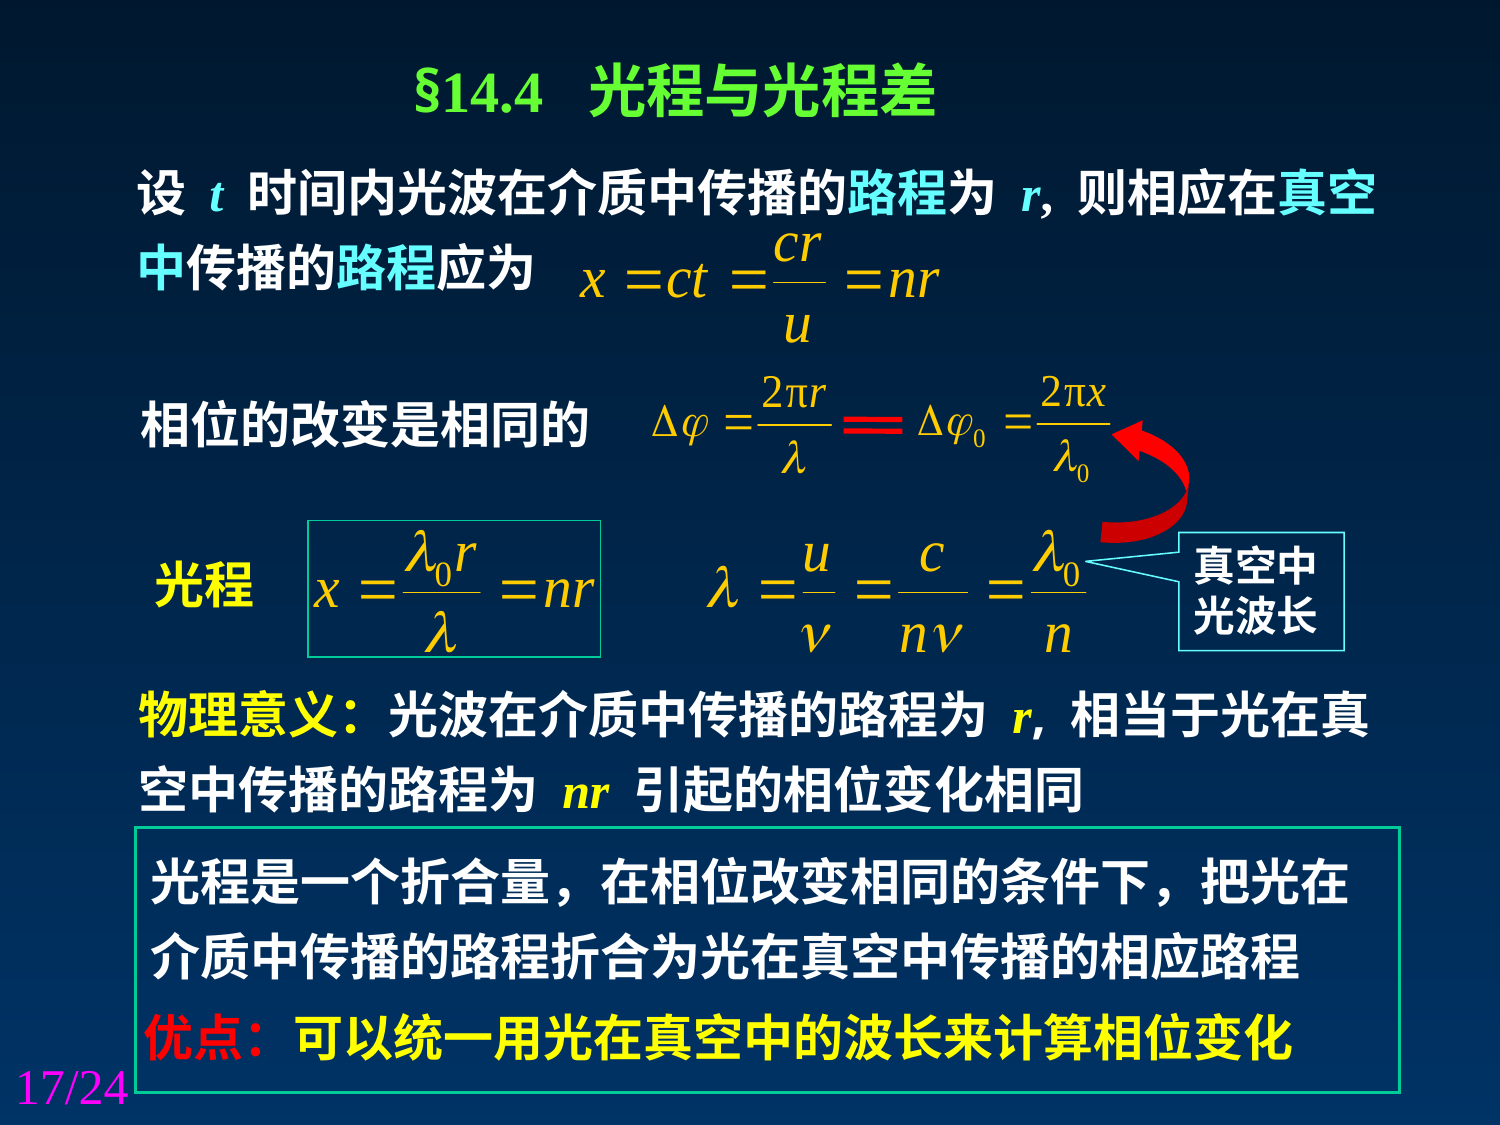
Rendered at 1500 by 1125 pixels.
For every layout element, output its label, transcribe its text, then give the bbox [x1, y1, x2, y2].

text_box 真空中光波长 [1093, 532, 1345, 651]
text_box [843, 419, 903, 432]
text_box 设 t 时间内光波在介质中传播的路程为 r, 则相应在真空中传播的路程应为 [121, 139, 1422, 305]
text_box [573, 210, 946, 347]
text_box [702, 520, 1089, 657]
text_box 优点：可以统一用光在真空中的波长来计算相位变化 [128, 984, 1383, 1075]
text_box [1100, 420, 1190, 543]
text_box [909, 362, 1119, 491]
text_box 17/24 [0, 1046, 350, 1125]
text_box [308, 521, 600, 657]
text_box 光程 [139, 546, 303, 621]
text_box 光程是一个折合量，在相位改变相同的条件下，把光在介质中传播的路程折合为光在真空中传播的相应路程 [135, 827, 1400, 1093]
text_box 相位的改变是相同的 [125, 386, 639, 462]
text_box §14.4 光程与光程差 [398, 46, 1149, 132]
text_box 物理意义：光波在介质中传播的路程为 r, 相当于光在真空中传播的路程为 nr 引起的相位变化相同 [124, 661, 1425, 827]
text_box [644, 361, 838, 481]
